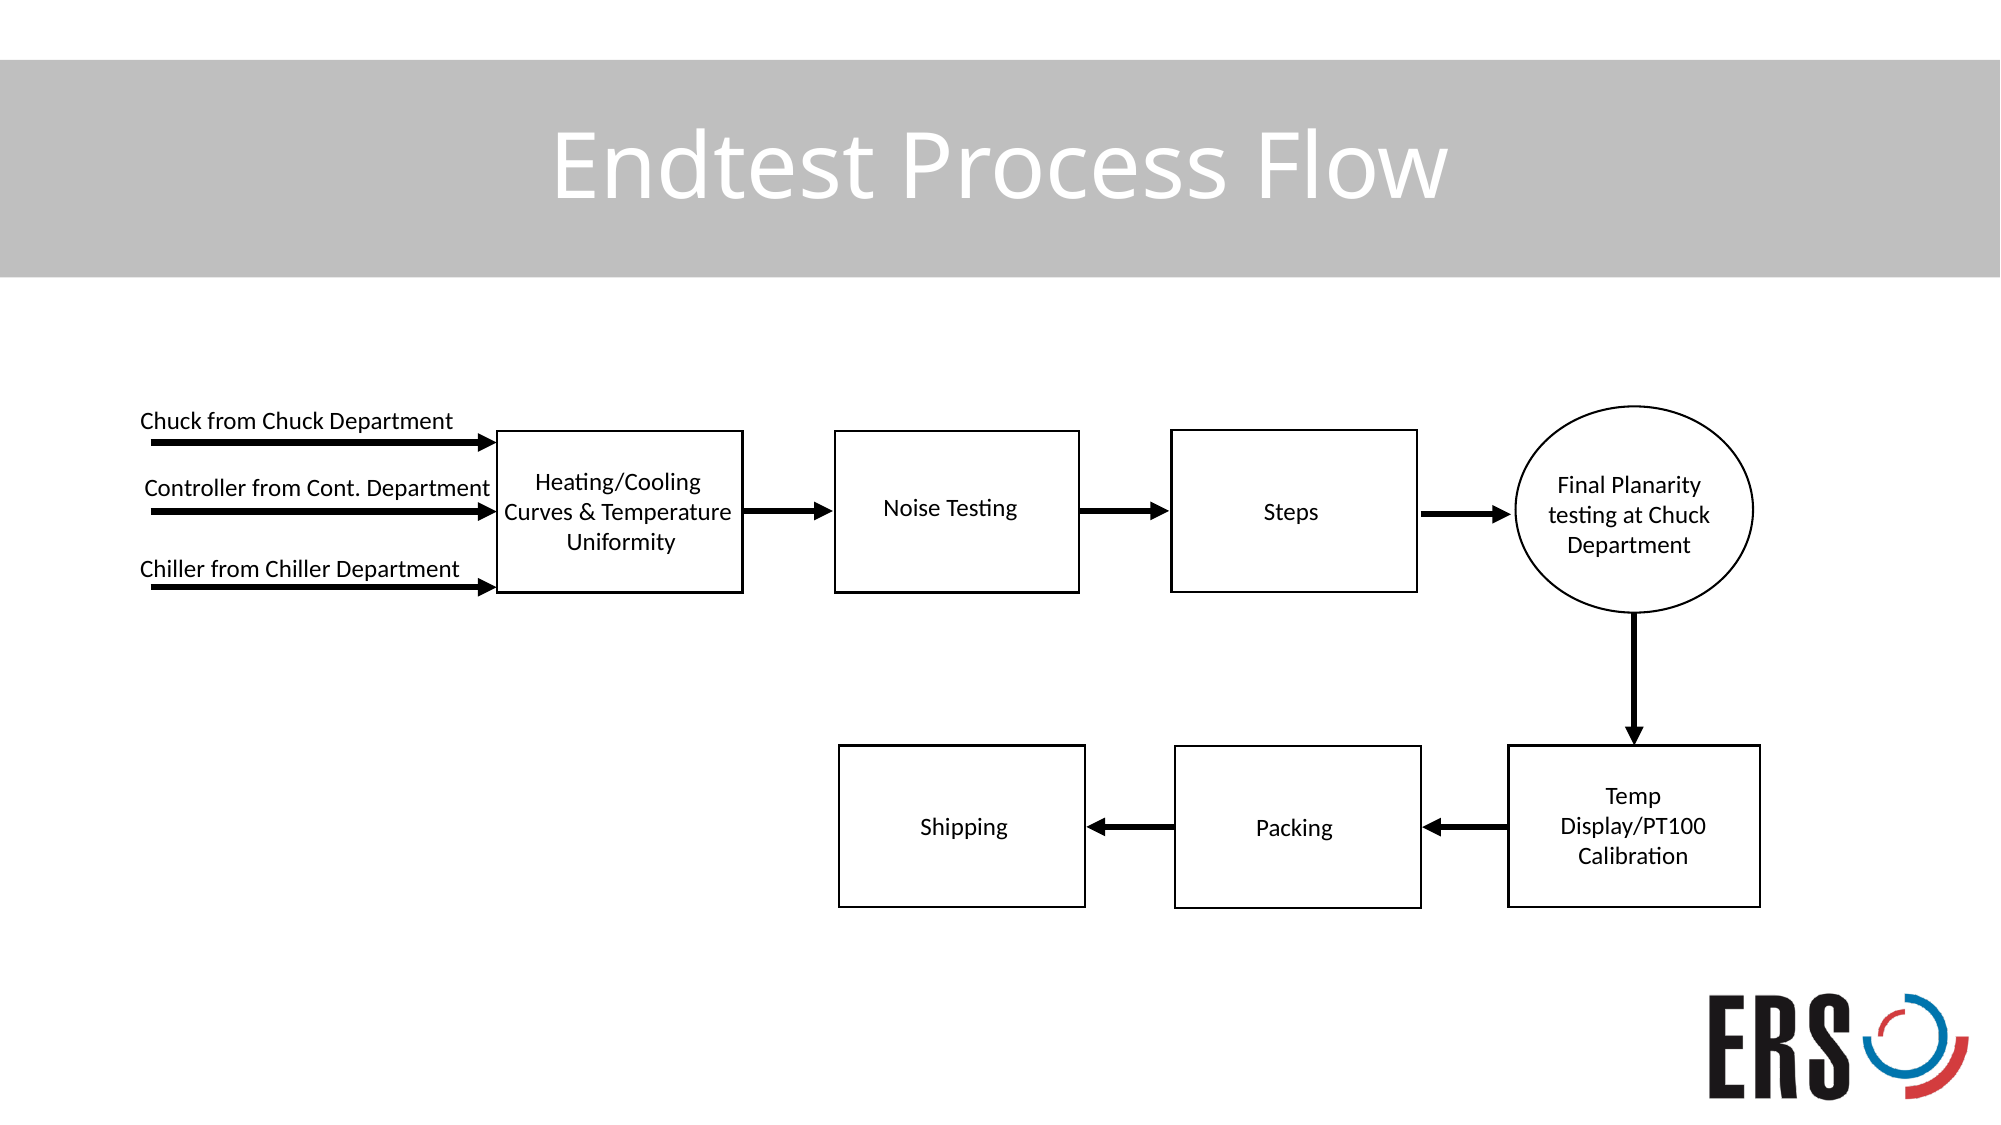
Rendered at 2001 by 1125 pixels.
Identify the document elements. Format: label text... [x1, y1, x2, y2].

text_box Controller from Cont. Department [129, 464, 489, 509]
text_box [496, 563, 744, 594]
text_box [1174, 745, 1422, 909]
text_box Shipping [905, 803, 1037, 849]
title Endtest Process Flow [0, 59, 2000, 278]
text_box Fi [1514, 464, 1526, 555]
text_box Steps [1249, 488, 1340, 533]
text_box Final Planarity testing at Chuck Department [1526, 461, 1732, 566]
text_box Chuck from Chuck Department [125, 397, 469, 442]
text_box [834, 430, 1080, 594]
text_box [1507, 744, 1761, 908]
text_box Packing [1241, 803, 1373, 849]
text_box [496, 430, 744, 457]
text_box Noise Testing [868, 484, 1079, 529]
text_box Heating/Cooling Curves & Temperature Uniformity [489, 457, 753, 563]
text_box Chiller from Chiller Department [125, 544, 476, 590]
picture [1697, 982, 1980, 1112]
text_box [838, 744, 1086, 908]
text_box Temp Display/PT100 Calibration [1543, 772, 1724, 877]
text_box Fi [1528, 405, 1755, 614]
text_box [1170, 429, 1418, 593]
